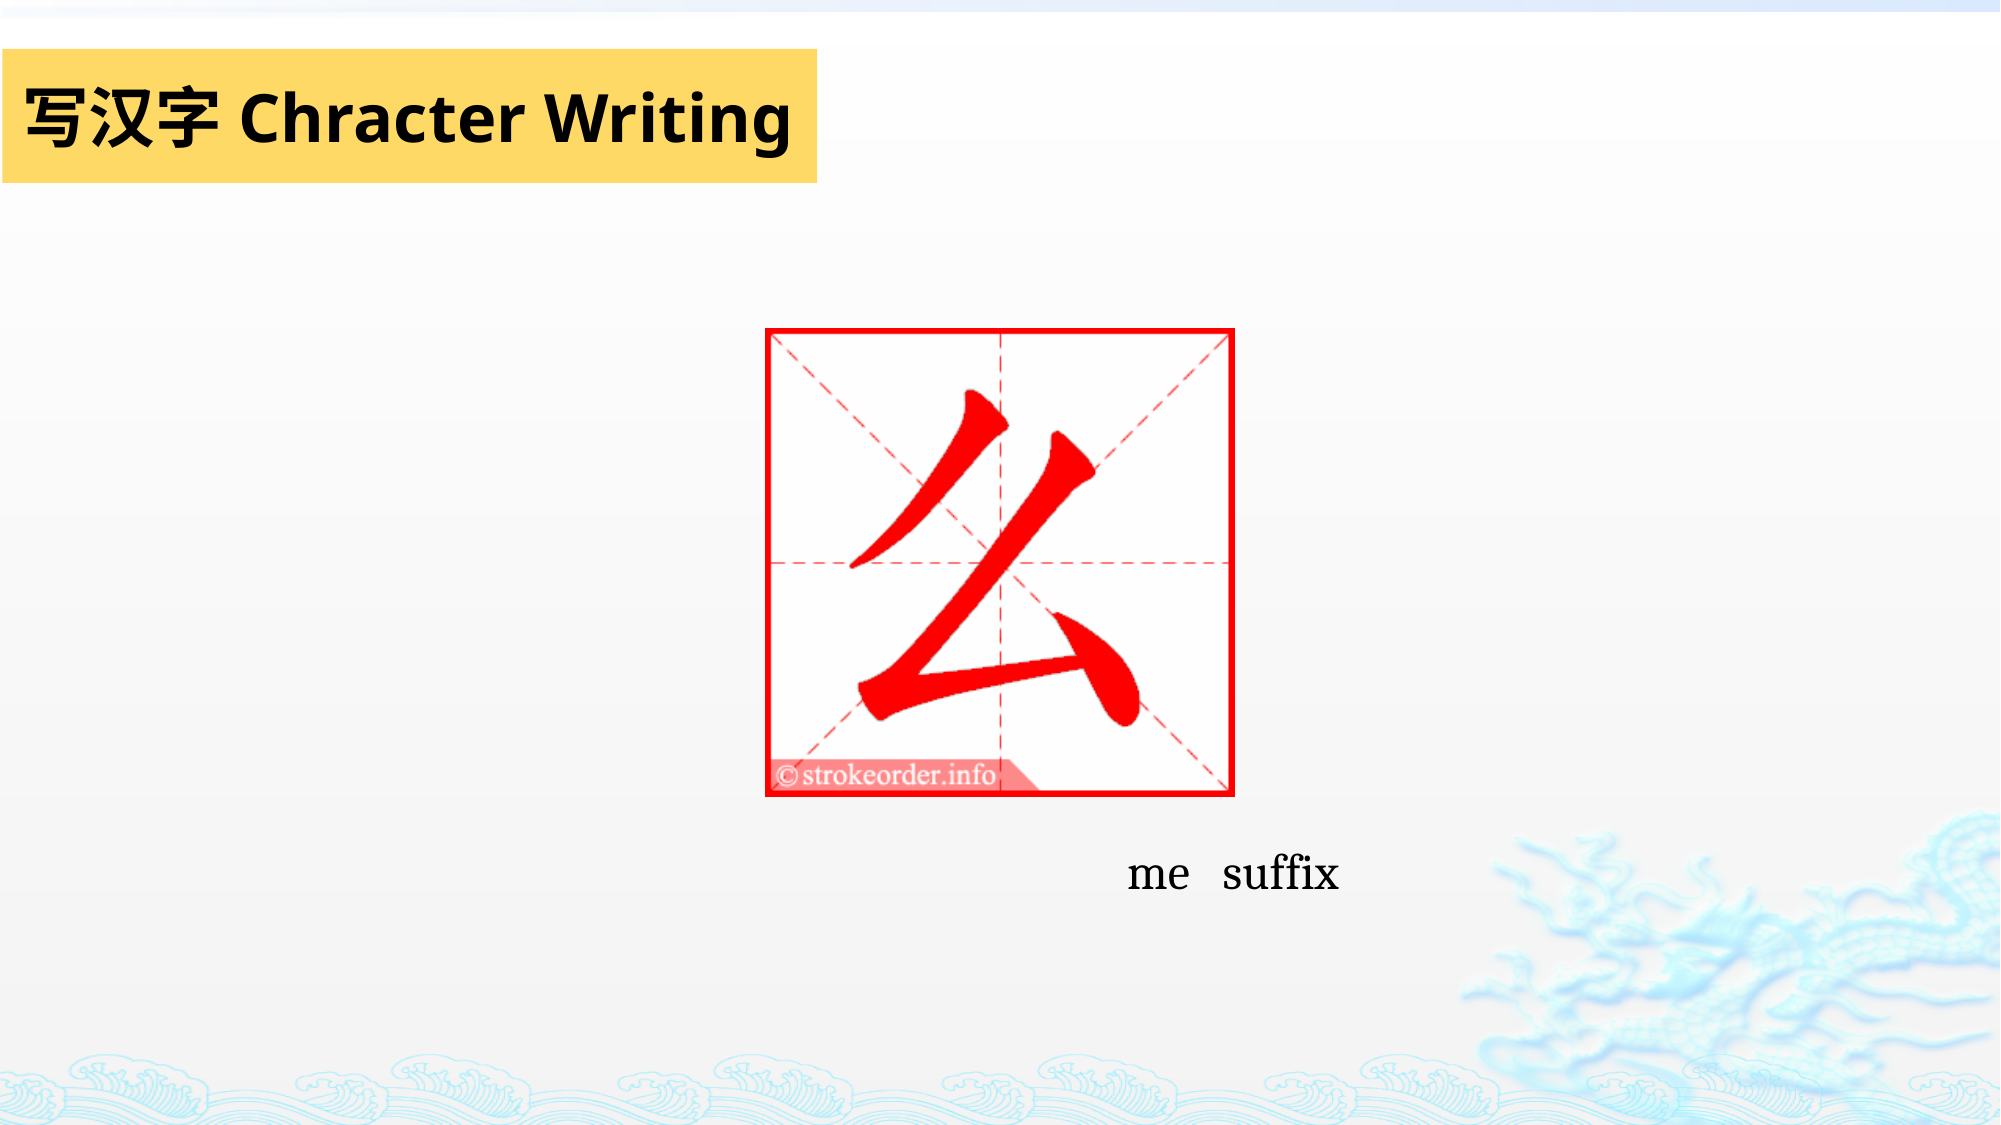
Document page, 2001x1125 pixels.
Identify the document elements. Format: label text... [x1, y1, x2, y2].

text_box 写汉字Chracter Writing [2, 48, 818, 183]
text_box me suffix [1112, 802, 1557, 908]
picture [765, 327, 1235, 798]
